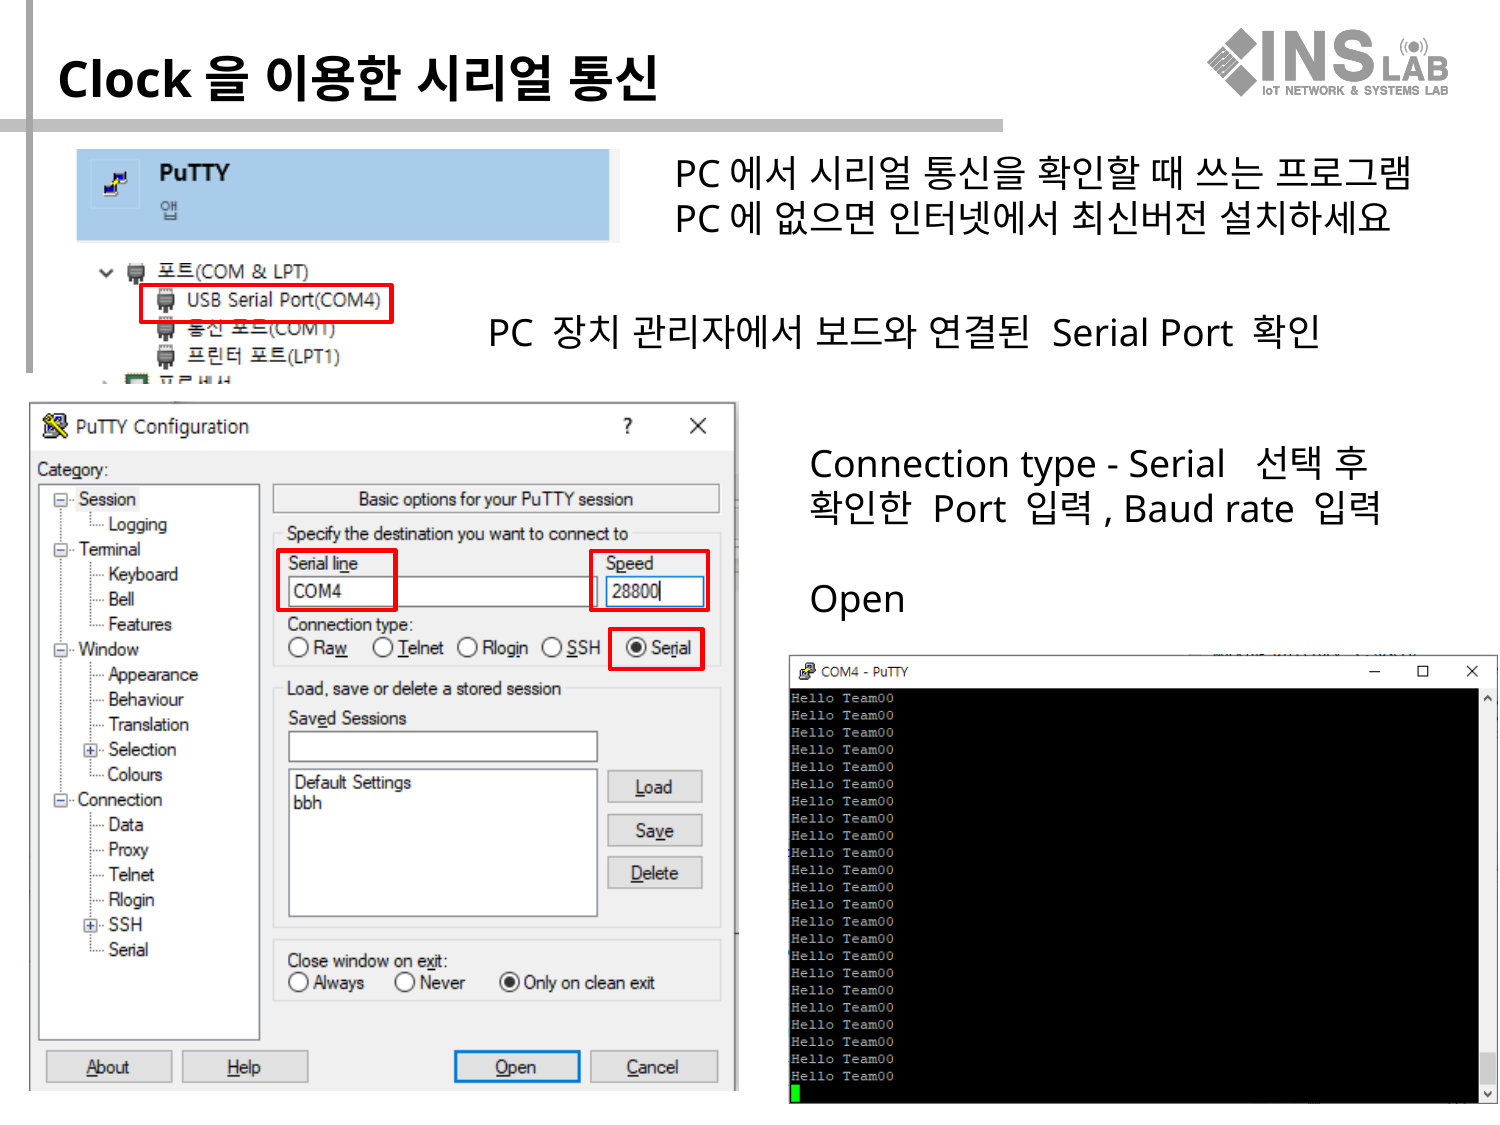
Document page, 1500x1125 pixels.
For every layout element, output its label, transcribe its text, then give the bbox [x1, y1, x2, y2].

picture [76, 148, 621, 243]
text_box PC 장치 관리자에서 보드와 연결된 Serial Port 확인 [472, 301, 1337, 361]
picture [29, 401, 740, 1091]
title Clock을 이용한 시리얼 통신 [42, 15, 1177, 110]
picture [787, 654, 1498, 1104]
text_box PC에서 시리얼 통신을 확인할 때 쓰는 프로그램 PC에 없으면 인터넷에서 최신버전 설치하세요 [659, 142, 1429, 248]
text_box Connection type - Serial 선택 후 확인한 Port 입력, Baud rate 입력 Open [794, 432, 1421, 627]
picture [76, 263, 409, 385]
